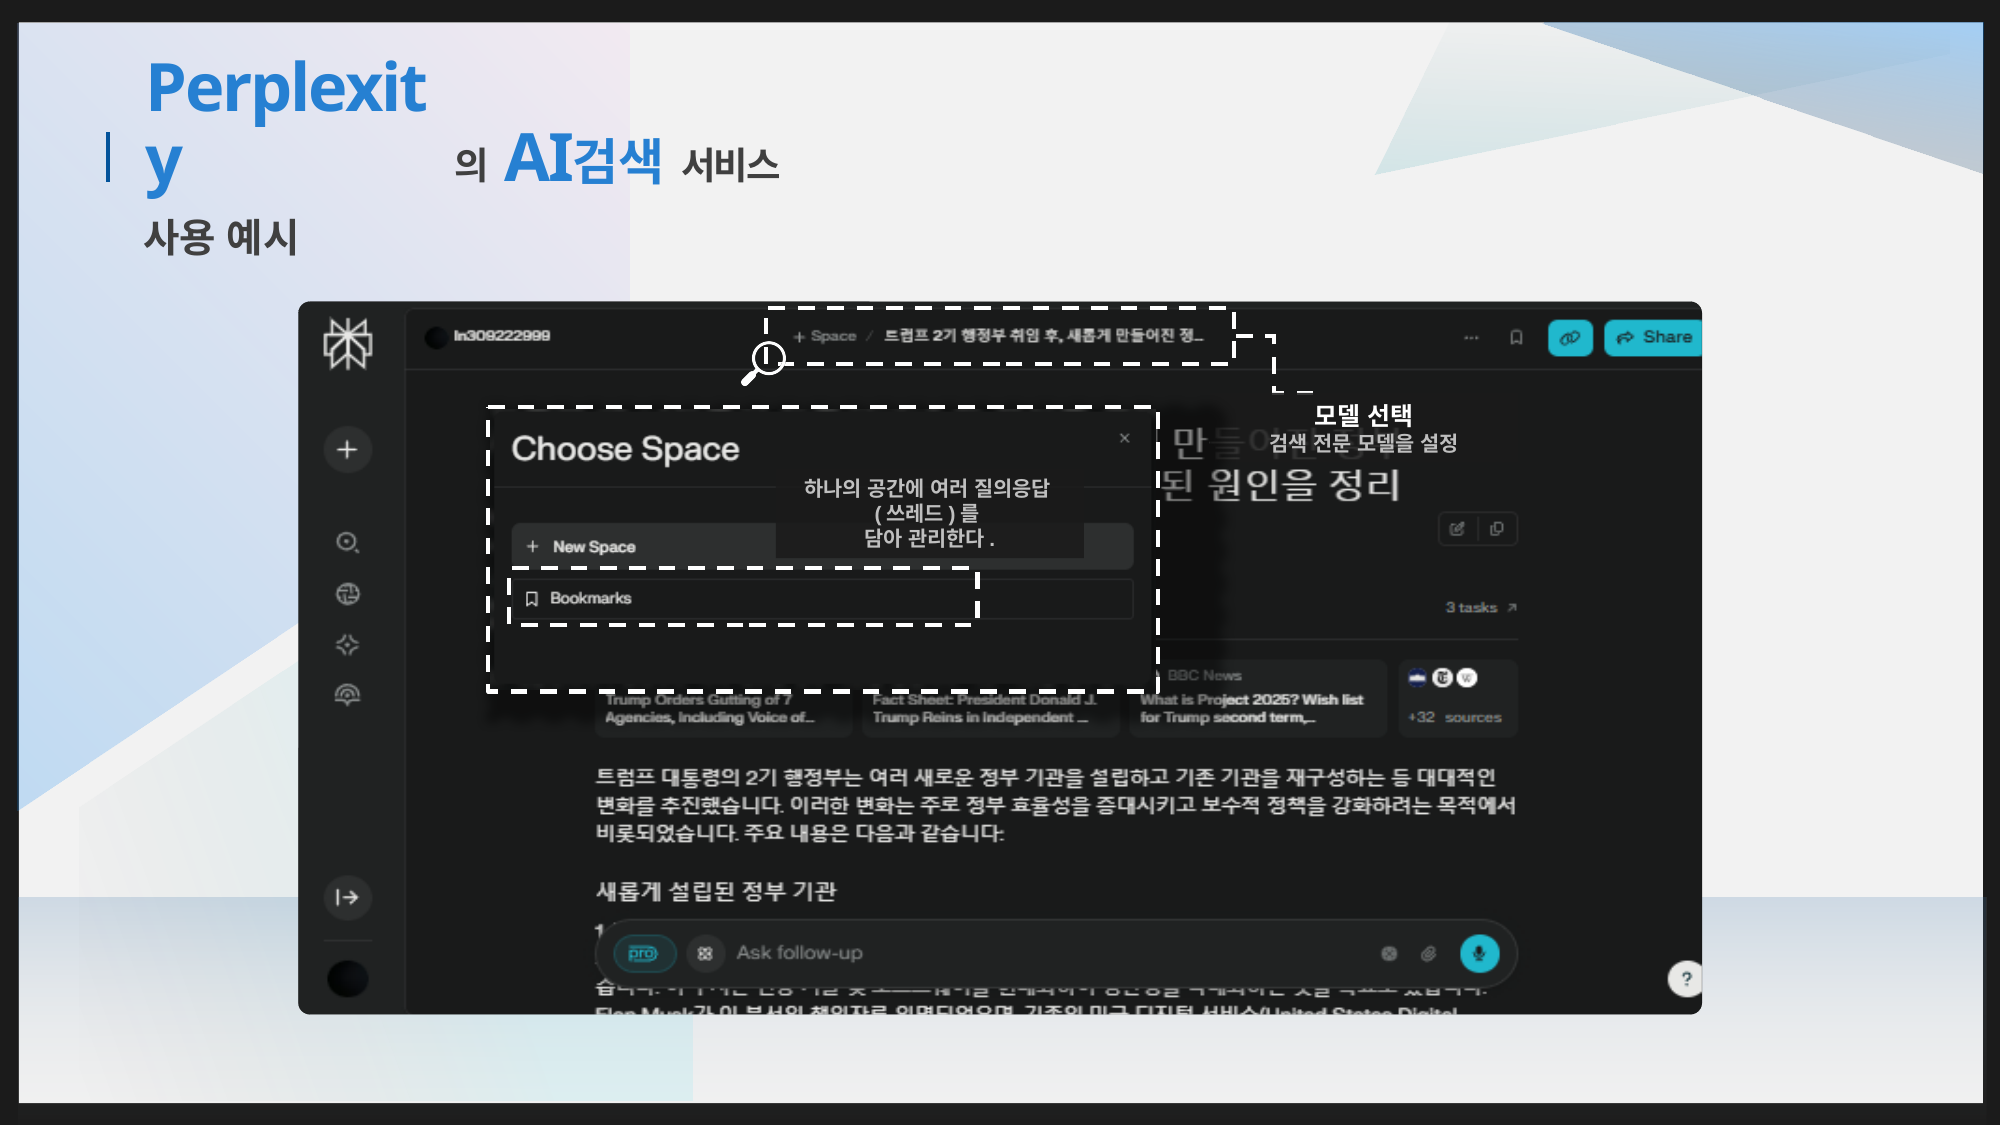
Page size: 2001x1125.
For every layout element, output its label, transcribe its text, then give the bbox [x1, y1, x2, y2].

text_box 사용 예시 [128, 206, 945, 269]
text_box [1233, 335, 1314, 394]
text_box 서비스 [666, 114, 885, 195]
text_box [764, 306, 1236, 366]
text_box [296, 299, 1704, 1016]
text_box 의 [439, 114, 501, 195]
picture [735, 335, 791, 391]
text_box 검색 [557, 123, 702, 199]
picture [489, 408, 1157, 690]
text_box AI [490, 123, 592, 203]
text_box 모델 선택 검색 전문 모델을 설정 [1209, 392, 1518, 463]
title Perplexity [130, 125, 467, 206]
